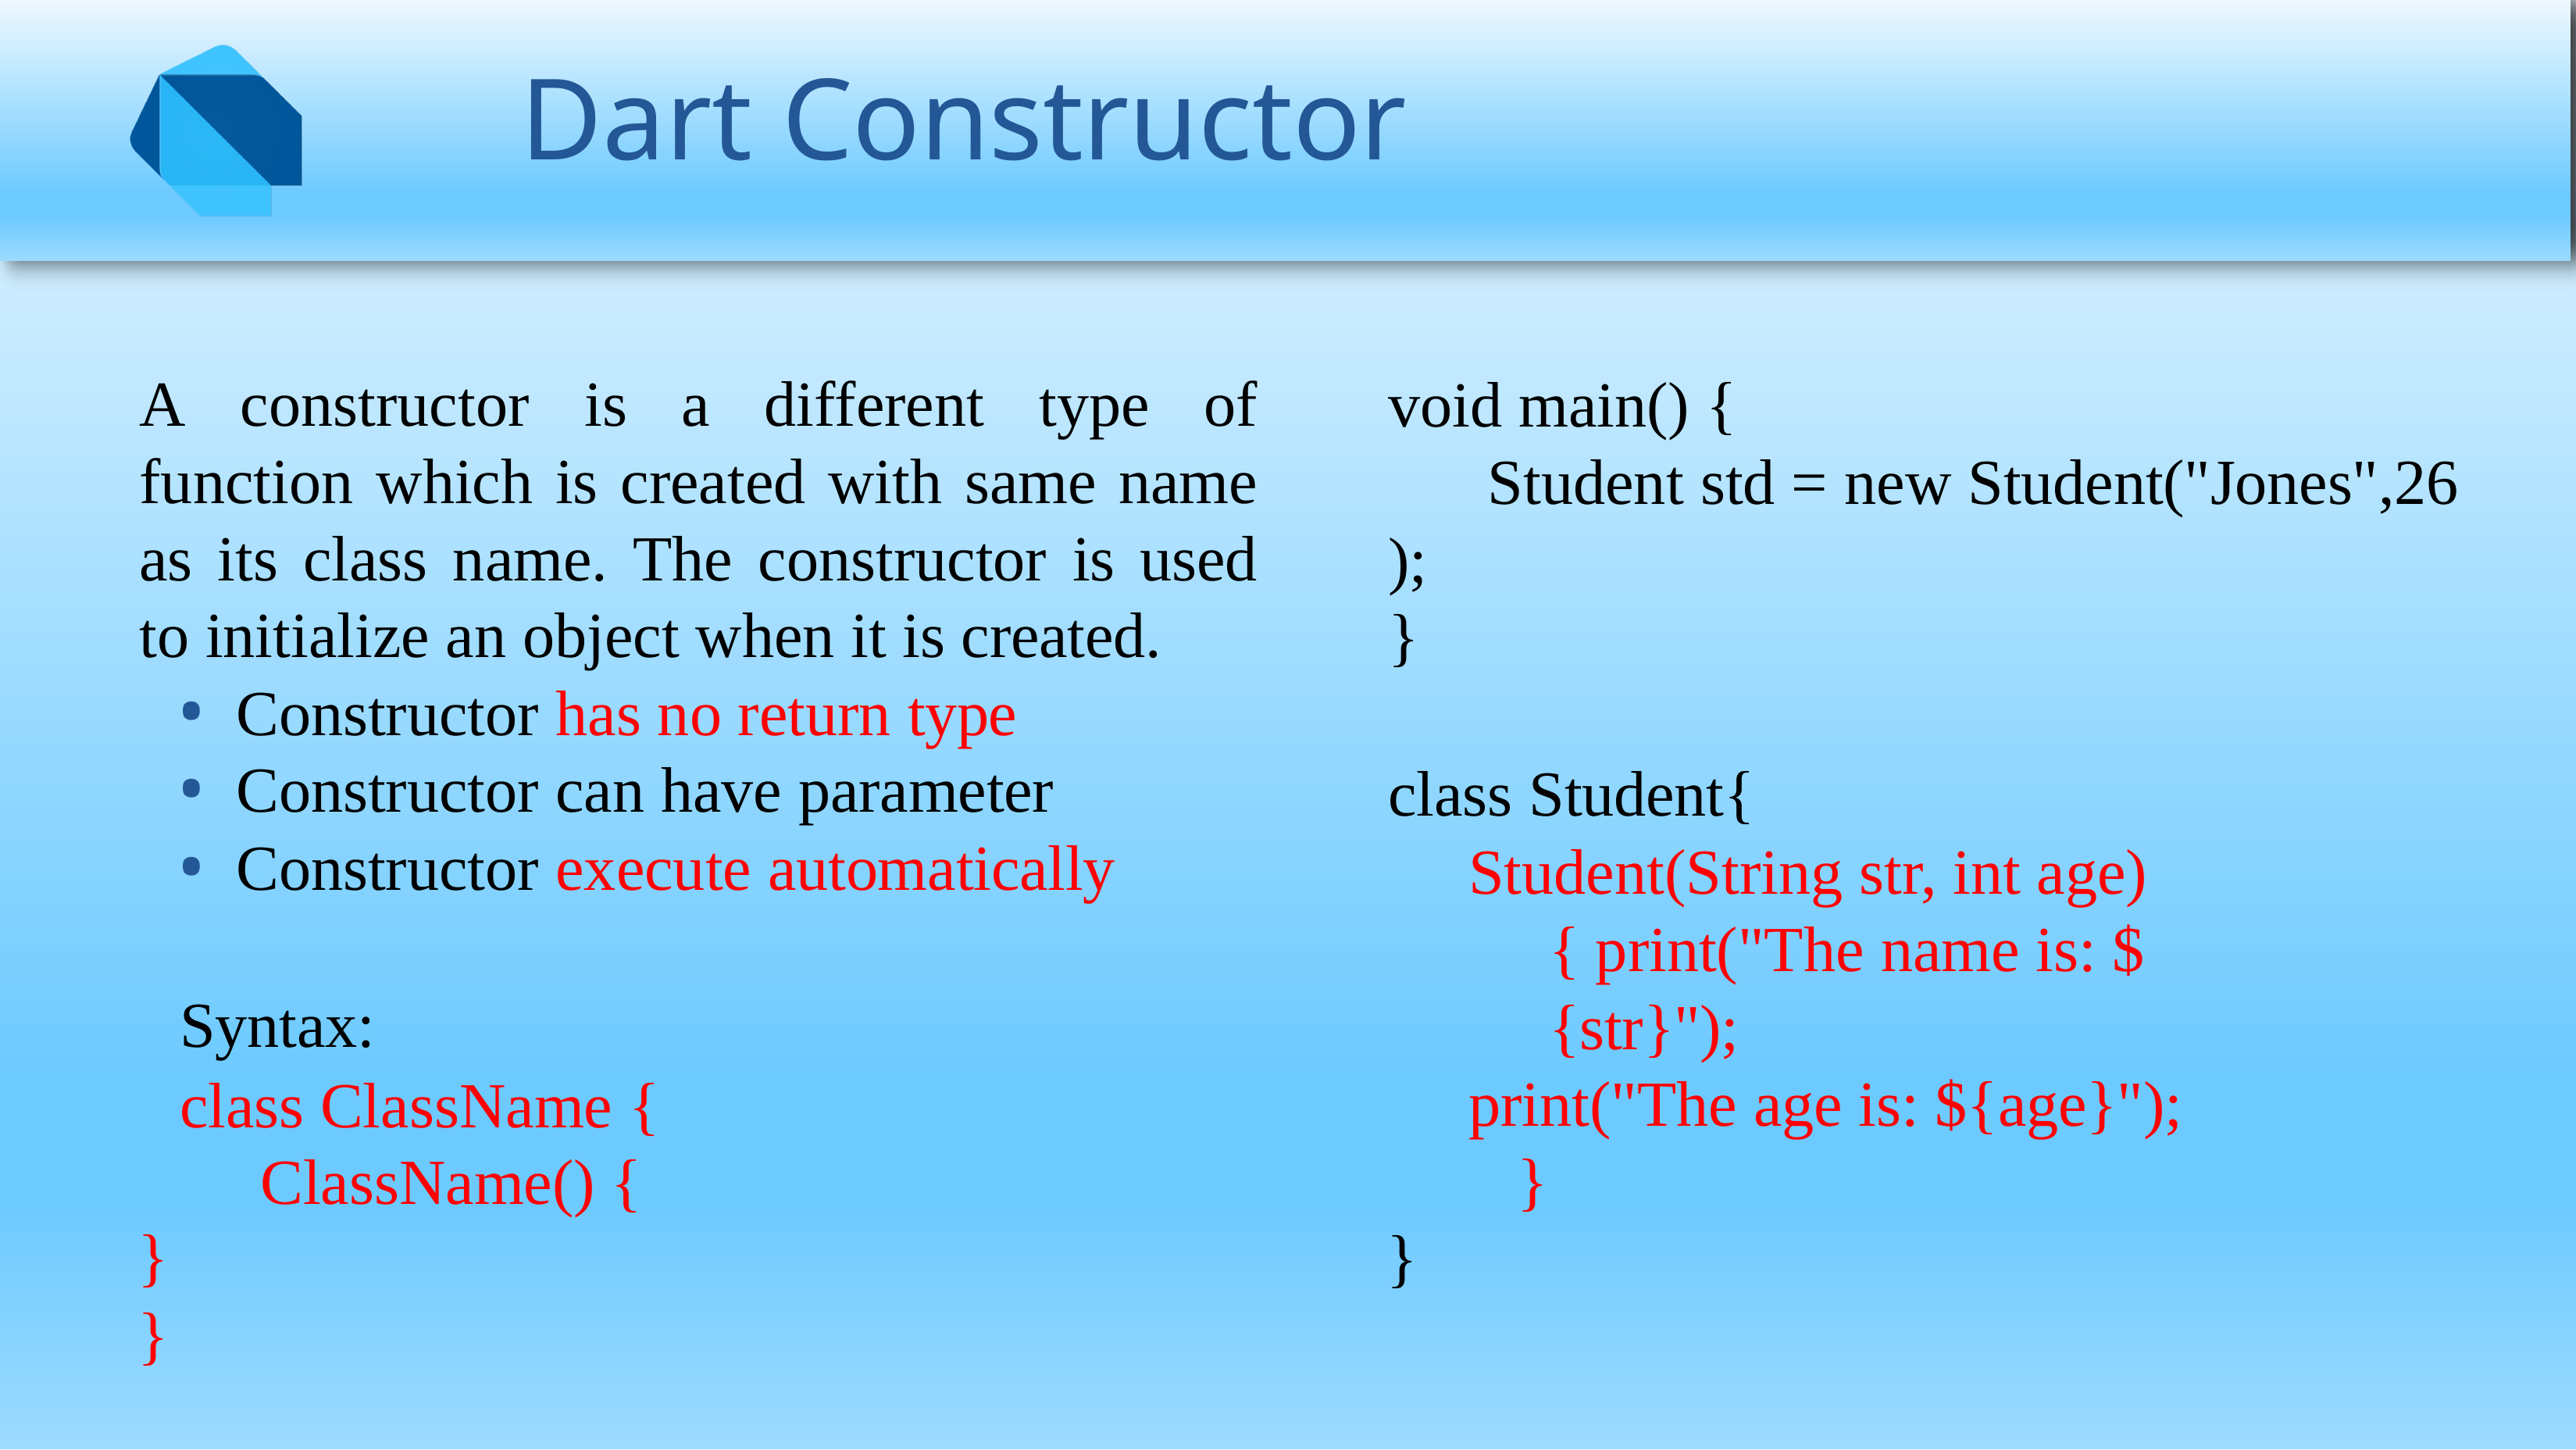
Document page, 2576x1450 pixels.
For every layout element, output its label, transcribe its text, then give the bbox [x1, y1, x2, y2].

list void main() { Student std = new Student("Jones",26 ); } class Student{ Student(String str, int age){ print("The name is: ${str}"); print("The age is: ${age}"); } } [1386, 360, 2466, 1294]
picture [0, 302, 2576, 1449]
picture [128, 42, 304, 219]
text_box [0, 0, 2576, 302]
list A constructor is a different type of function which is created with same name as its class name. The constructor is used to initialize an object when it is created. Constructor has no return type Constructor can have parameter Constructor execute automatically Syntax: class ClassName { ClassName() { } } [137, 360, 1258, 1370]
